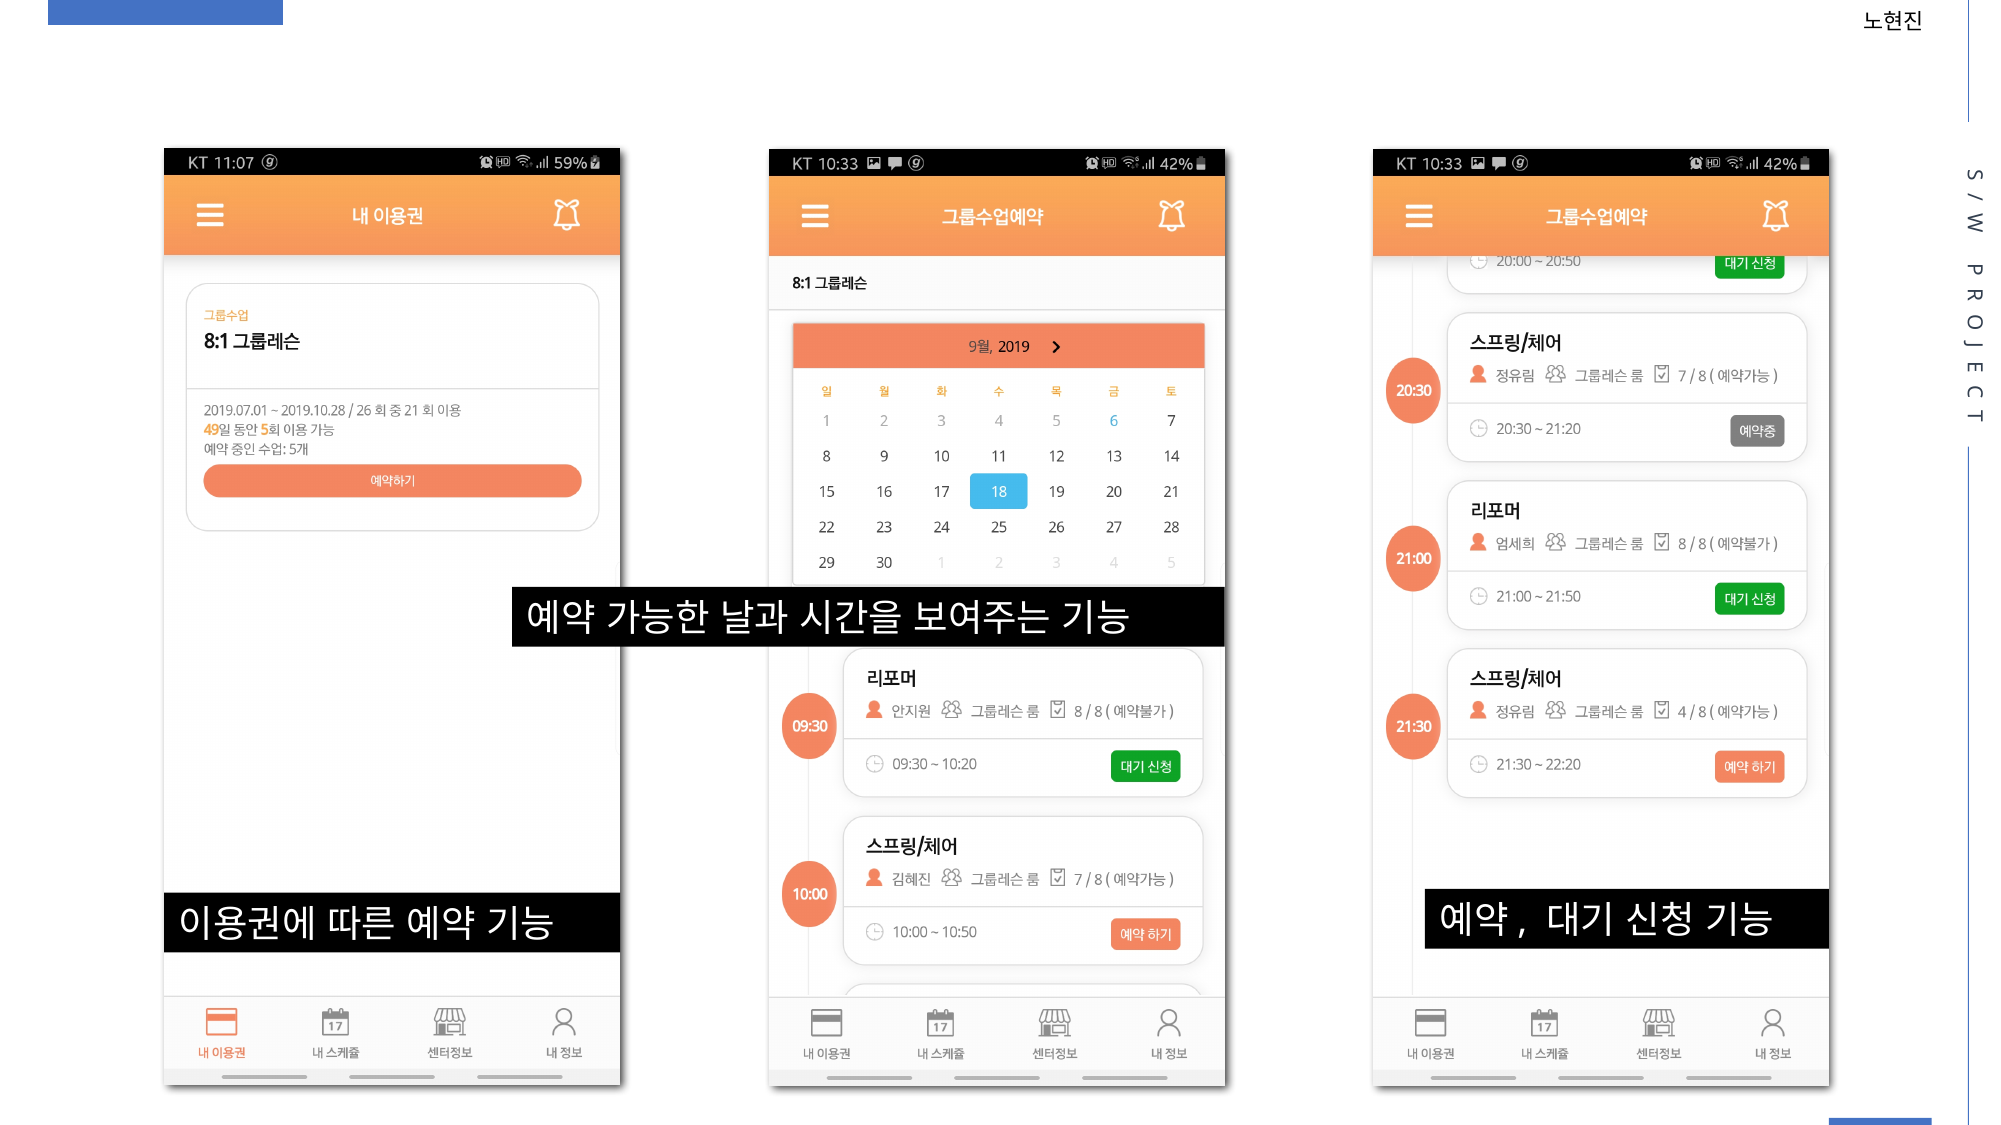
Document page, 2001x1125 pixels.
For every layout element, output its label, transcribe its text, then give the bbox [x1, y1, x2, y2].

text_box [47, 0, 284, 26]
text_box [512, 149, 1829, 1086]
text_box S/W PROJECT [1940, 154, 1997, 447]
text_box [1828, 1117, 1933, 1125]
picture [164, 148, 620, 1085]
text_box 노현진 [1849, 0, 1952, 41]
